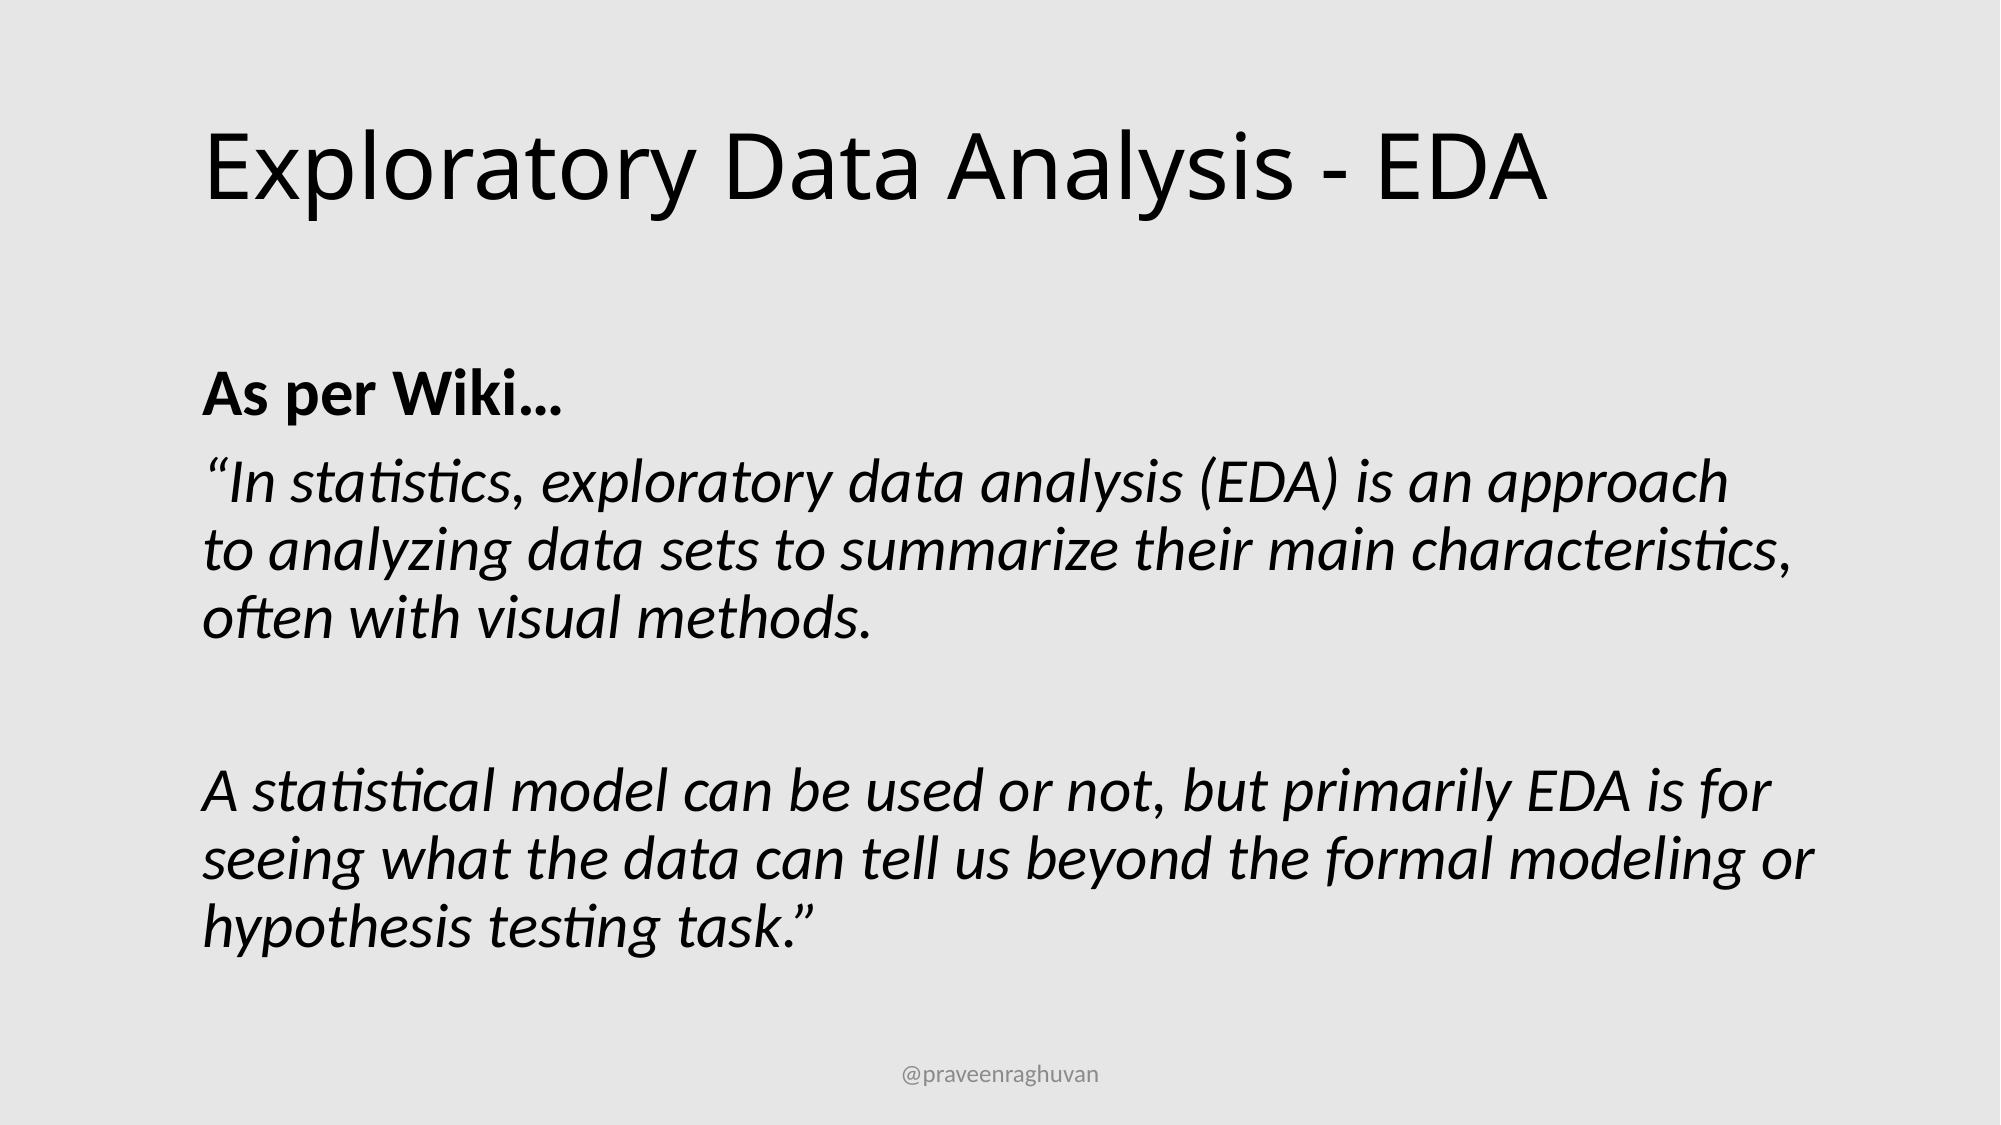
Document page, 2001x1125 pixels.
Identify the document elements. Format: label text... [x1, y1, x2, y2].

list As per Wiki… “In statistics, exploratory data analysis (EDA) is an approach to analyzing data sets to summarize their main characteristics, often with visual methods. A statistical model can be used or not, but primarily EDA is for seeing what the data can tell us beyond the formal modeling or hypothesis testing task.” [187, 350, 1835, 969]
footer @praveenraghuvan [662, 1042, 1338, 1103]
title Exploratory Data Analysis - EDA [187, 101, 1813, 239]
